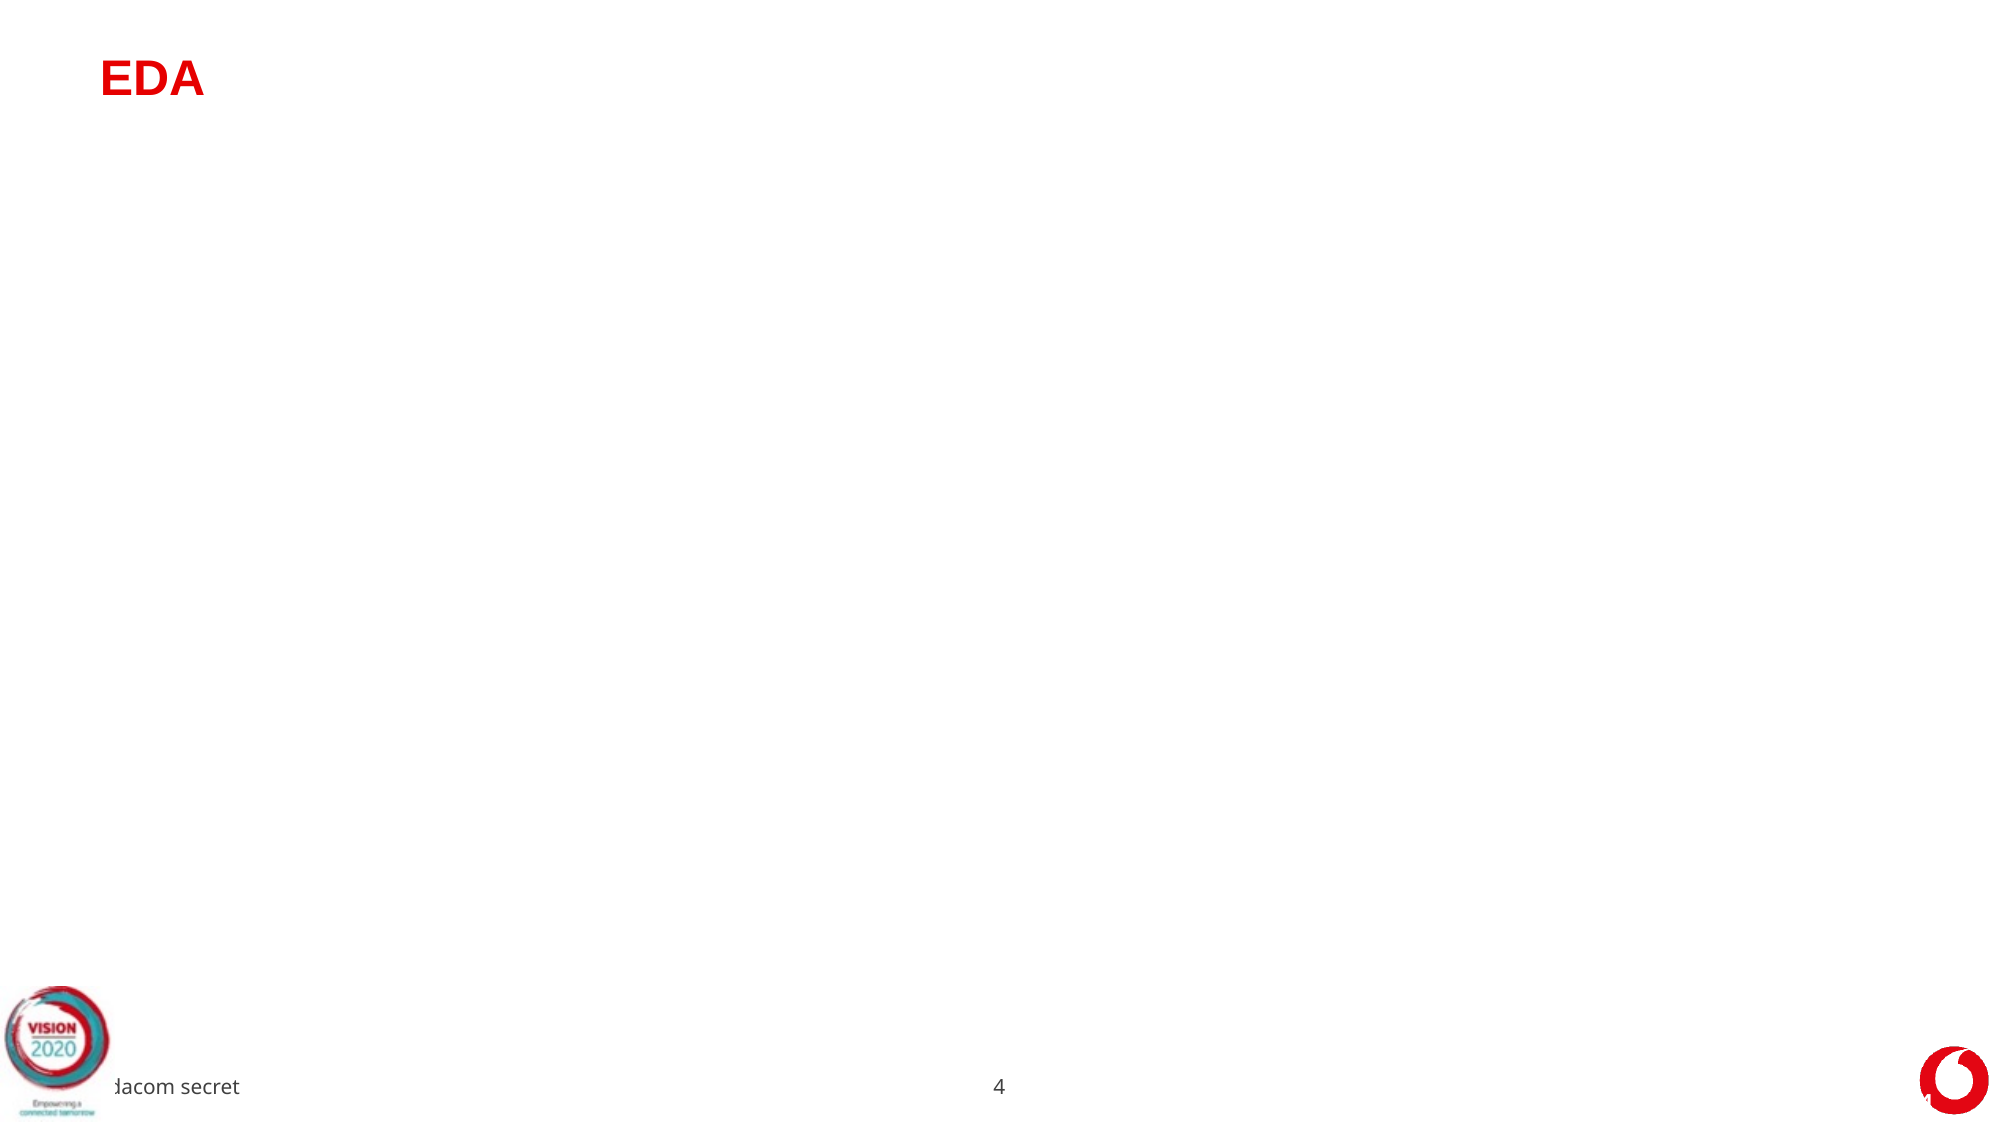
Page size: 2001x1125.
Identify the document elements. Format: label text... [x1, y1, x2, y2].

picture [1919, 1045, 1989, 1077]
title EDA [99, 44, 1809, 237]
picture [0, 986, 115, 1122]
slide_number 4 [1899, 1077, 1990, 1125]
